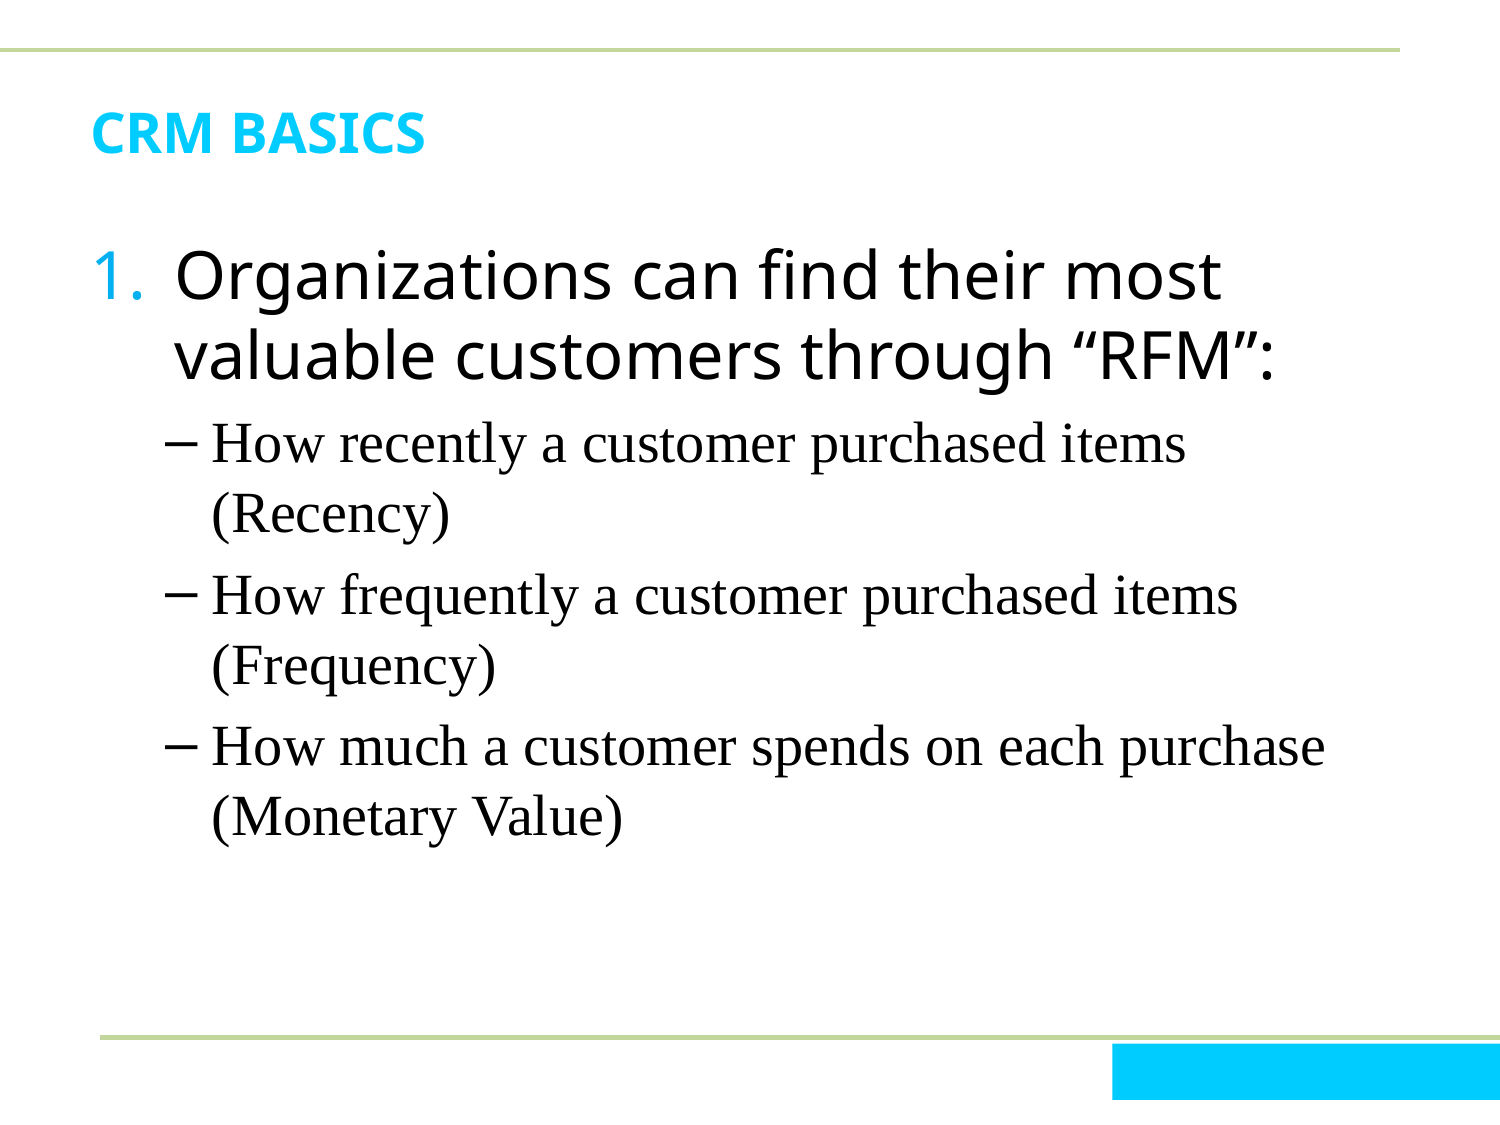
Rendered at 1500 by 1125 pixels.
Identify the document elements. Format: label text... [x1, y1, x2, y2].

list Organizations can find their most valuable customers through “RFM”: How recently a customer purchased items (Recency) How frequently a customer purchased items (Frequency) How much a customer spends on each purchase (Monetary Value) [75, 224, 1425, 1005]
title CRM BASICS [75, 37, 1425, 224]
